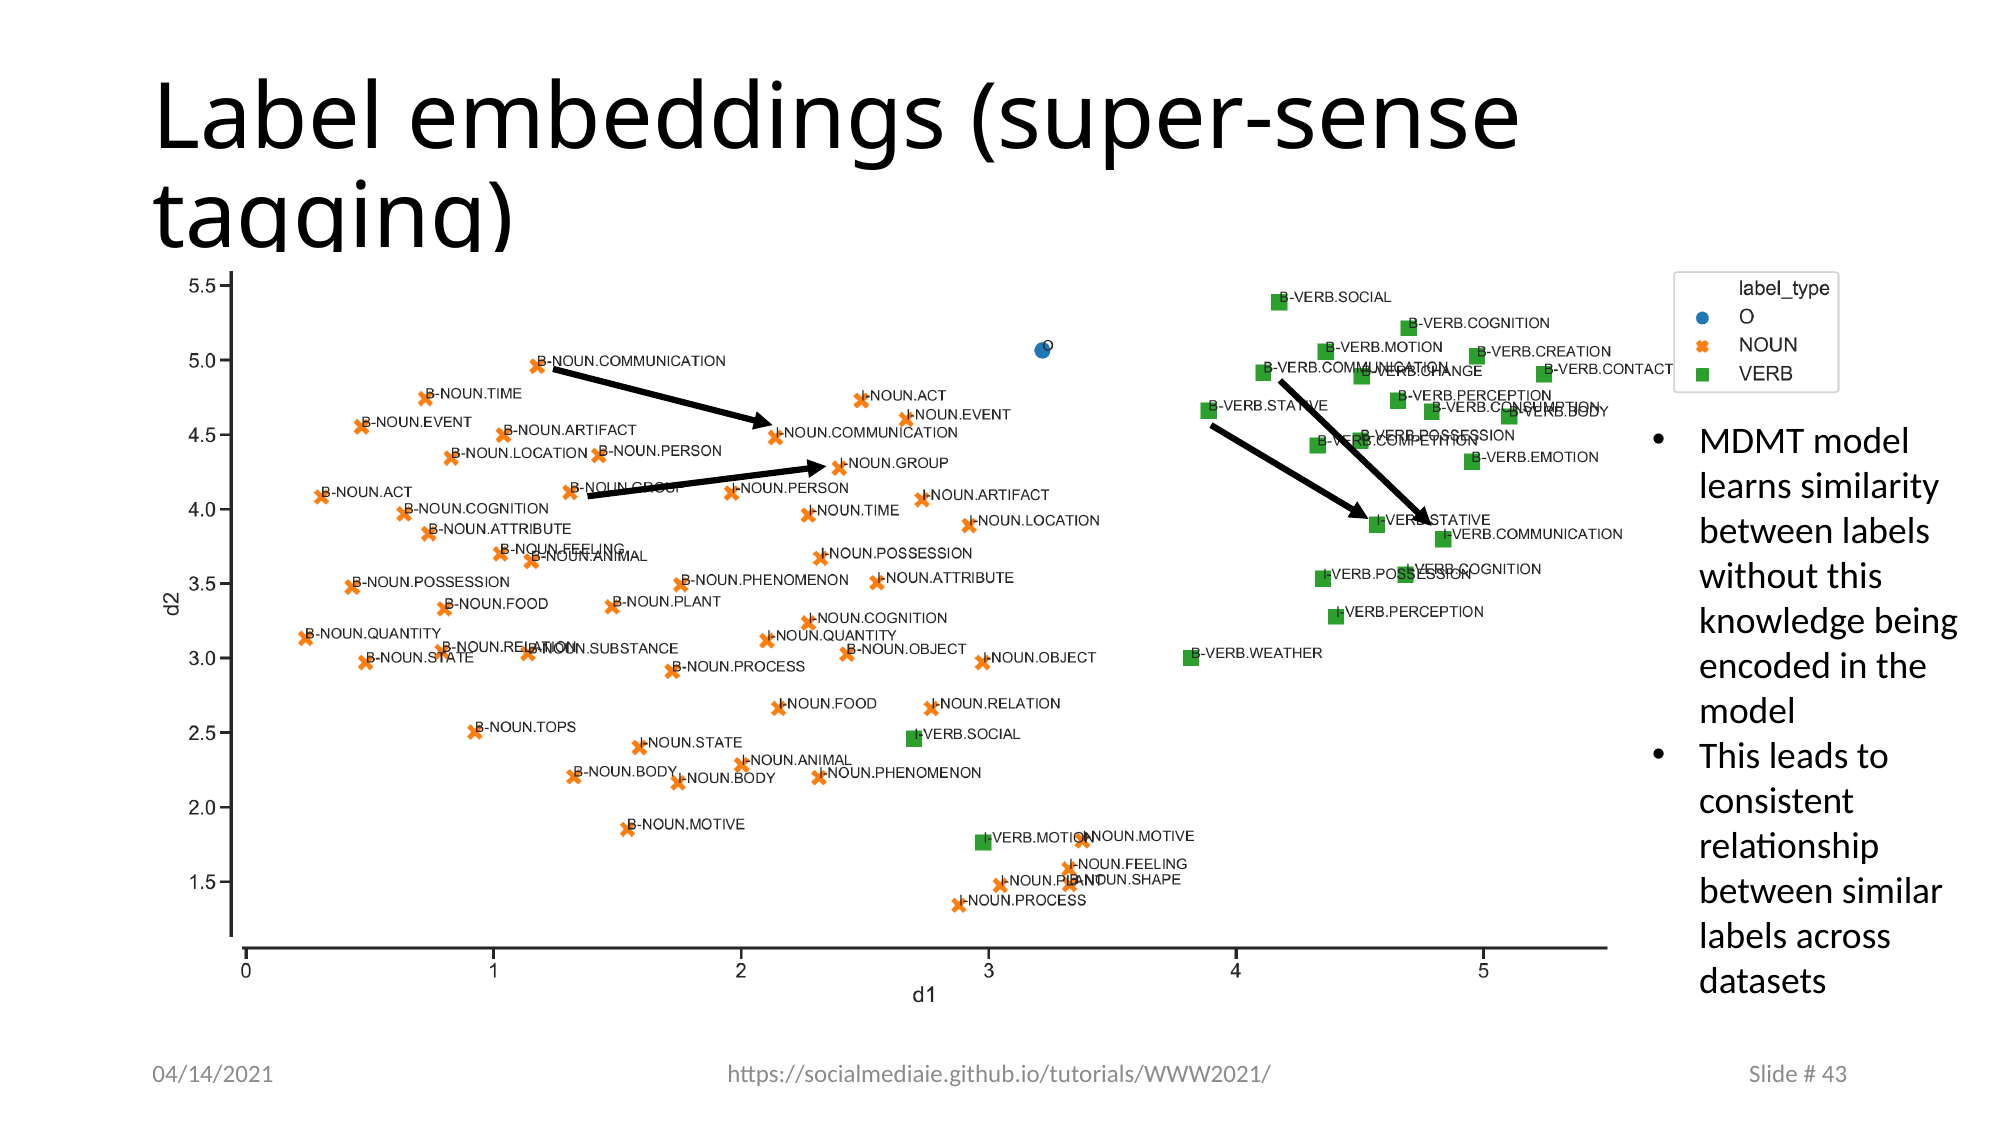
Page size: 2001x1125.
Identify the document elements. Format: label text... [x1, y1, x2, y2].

footer https://socialmediaie.github.io/tutorials/WWW2021/ [662, 1042, 1338, 1103]
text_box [1279, 380, 1432, 526]
slide_number Slide # 43 [1412, 1042, 1863, 1103]
picture [154, 252, 1846, 1015]
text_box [587, 466, 827, 497]
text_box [553, 368, 773, 426]
title Label embeddings (super-sense tagging) [137, 59, 1863, 278]
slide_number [137, 1042, 588, 1103]
text_box MDMT model learns similarity between labels without this knowledge being encoded in the model This leads to consistent relationship between similar labels across datasets [1846, 408, 1982, 1009]
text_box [1210, 425, 1279, 519]
